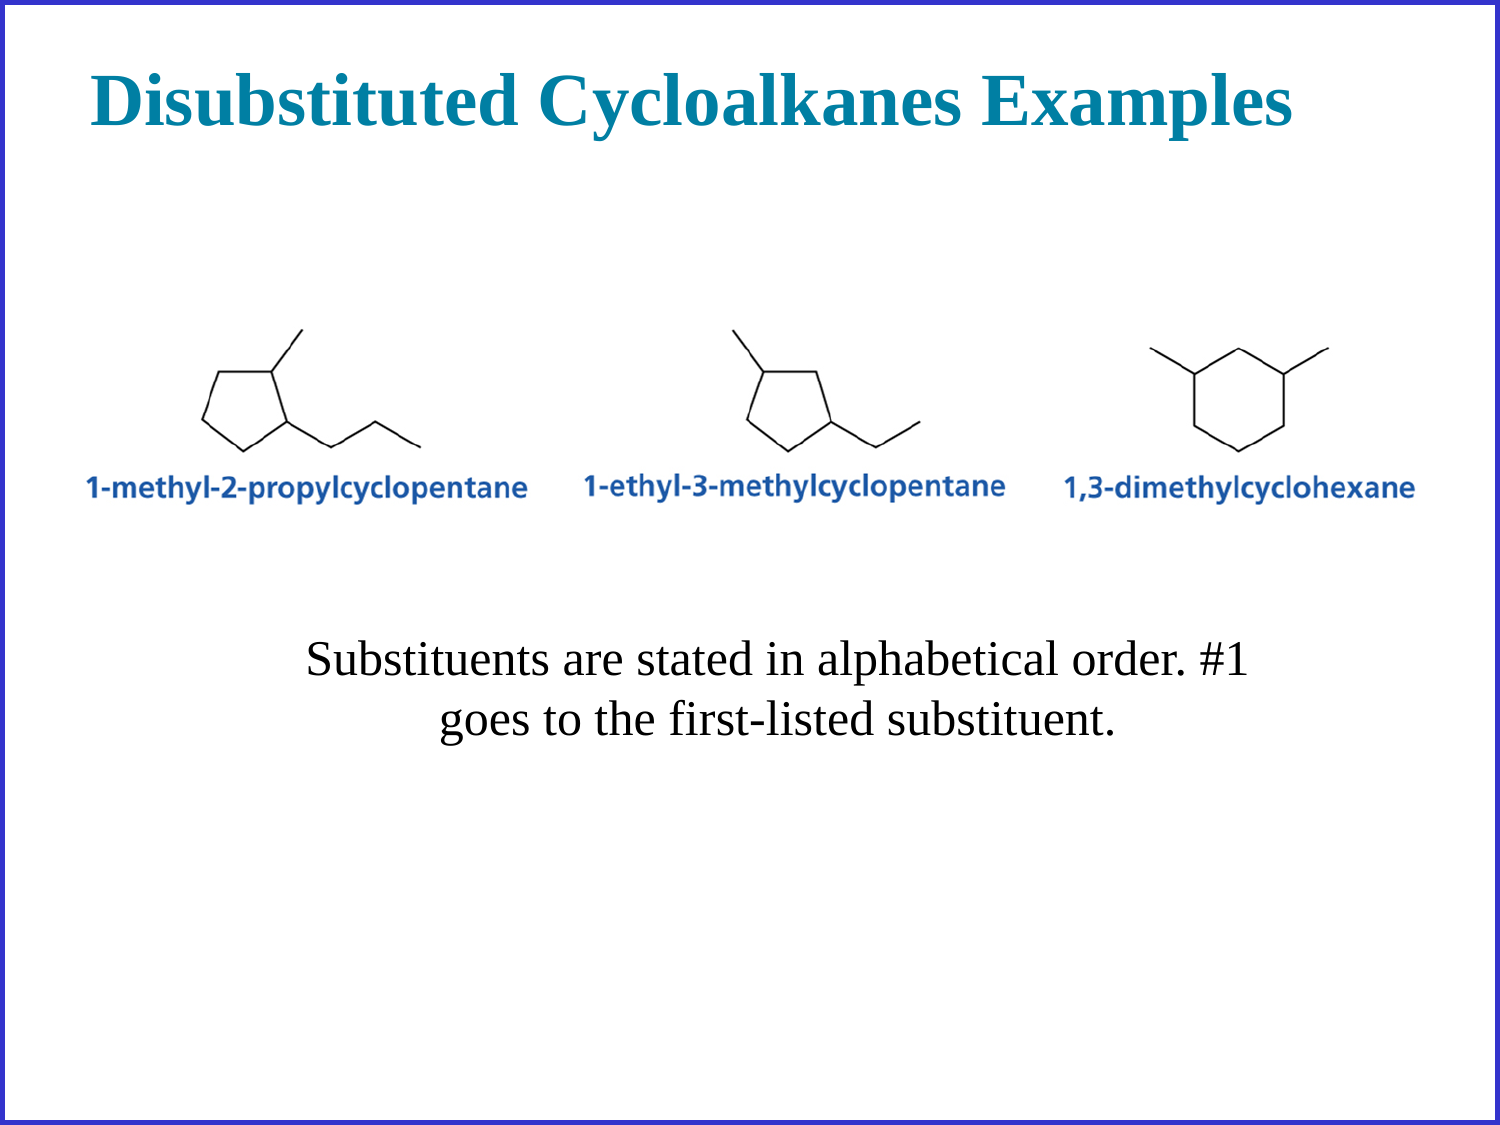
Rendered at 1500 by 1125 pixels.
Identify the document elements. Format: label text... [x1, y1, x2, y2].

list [74, 317, 1426, 508]
title Disubstituted Cycloalkanes Examples [75, 35, 1425, 216]
list Substituents are stated in alphabetical order. #1 goes to the first-listed substituent. [239, 617, 1300, 963]
